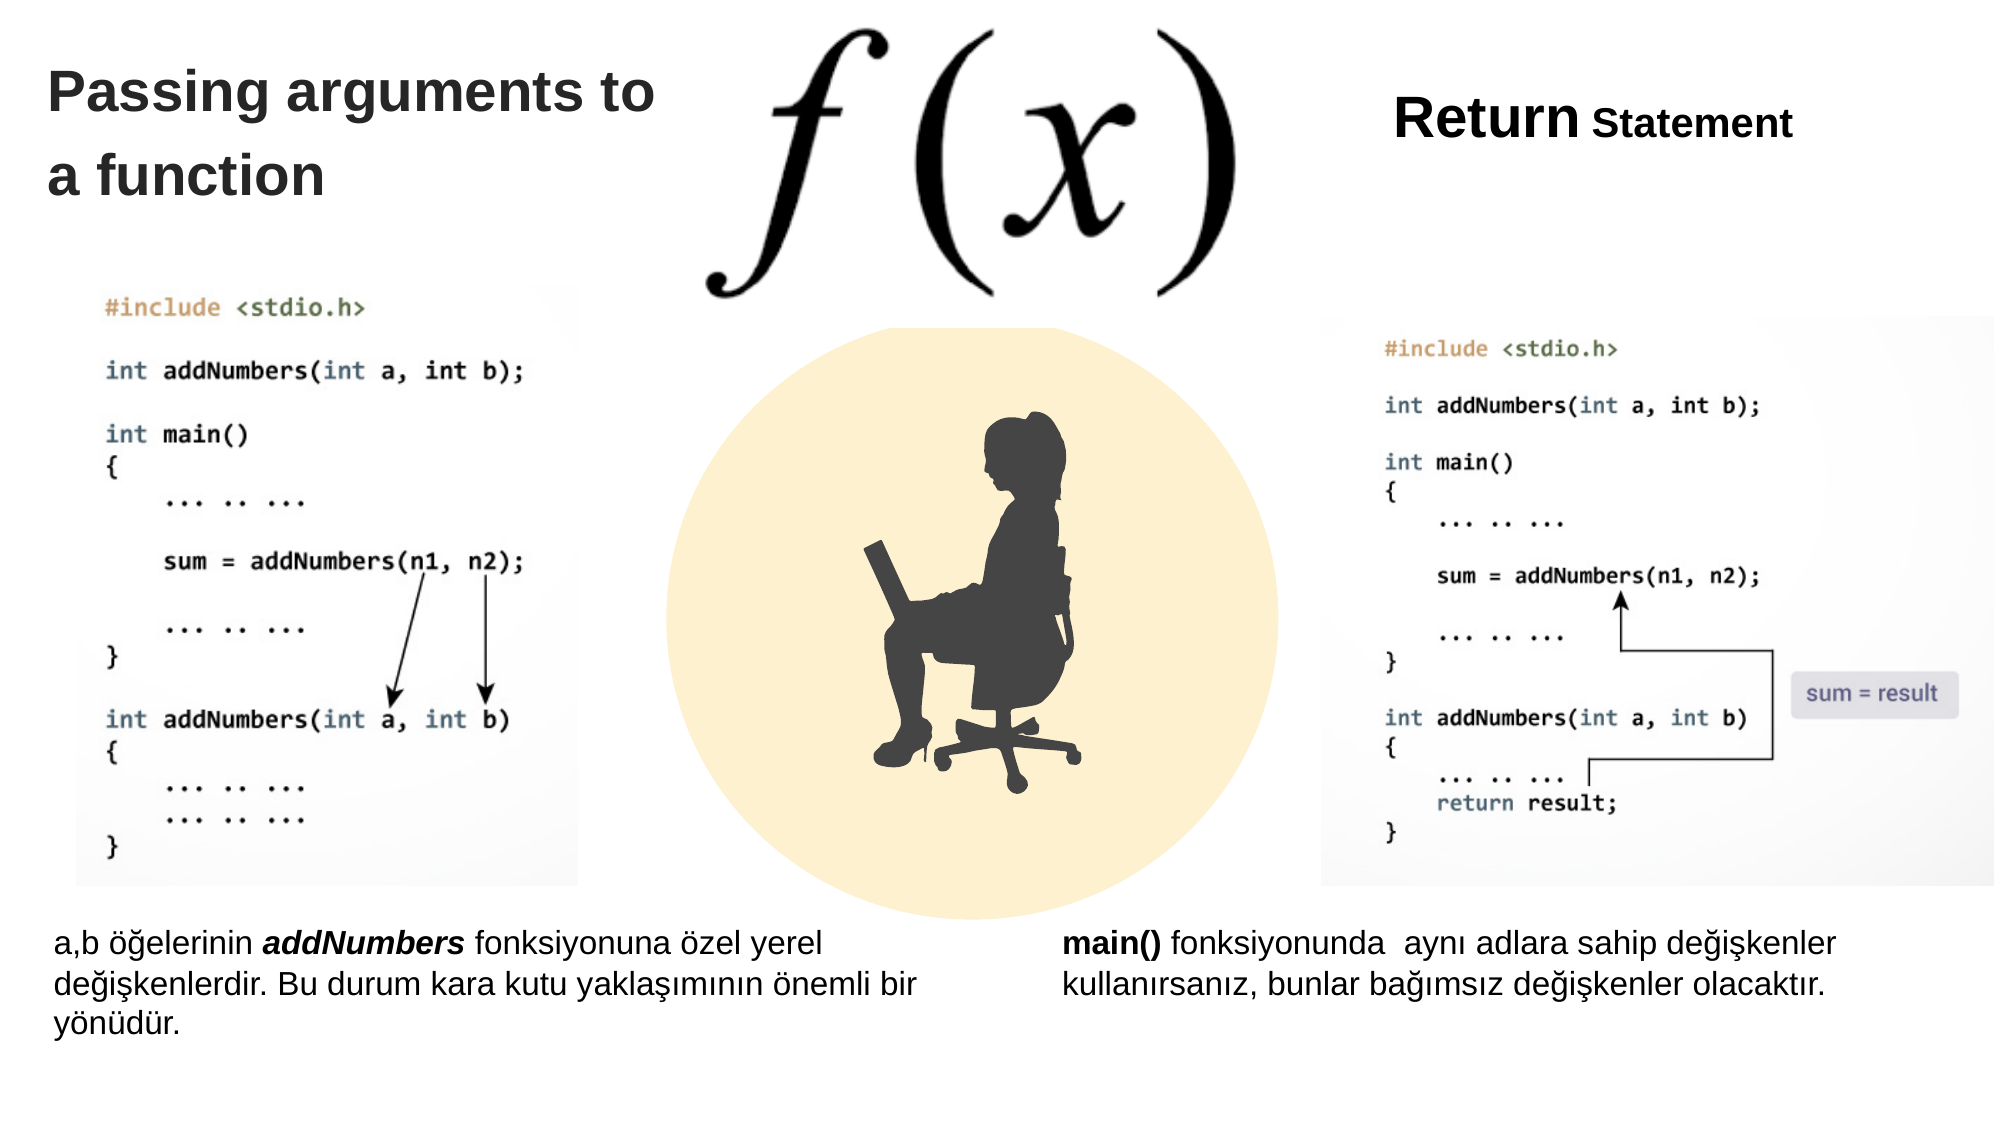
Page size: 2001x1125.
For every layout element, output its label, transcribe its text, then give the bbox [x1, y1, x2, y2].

picture [649, 0, 1293, 328]
text_box main() fonksiyonunda aynı adlara sahip değişkenler kullanırsanız, bunlar bağımsız değişkenler olacaktır. [1047, 914, 1933, 1009]
picture [76, 284, 578, 886]
text_box [863, 411, 1082, 794]
text_box [665, 328, 1280, 921]
picture [1321, 316, 1994, 886]
text_box a,b öğelerinin addNumbers fonksiyonuna özel yerel değişkenlerdir. Bu durum kara kutu yaklaşımının önemli bir yönüdür. [38, 914, 957, 1049]
text_box Return Statement [1378, 72, 1809, 157]
list Passing arguments to a function [32, 72, 649, 198]
